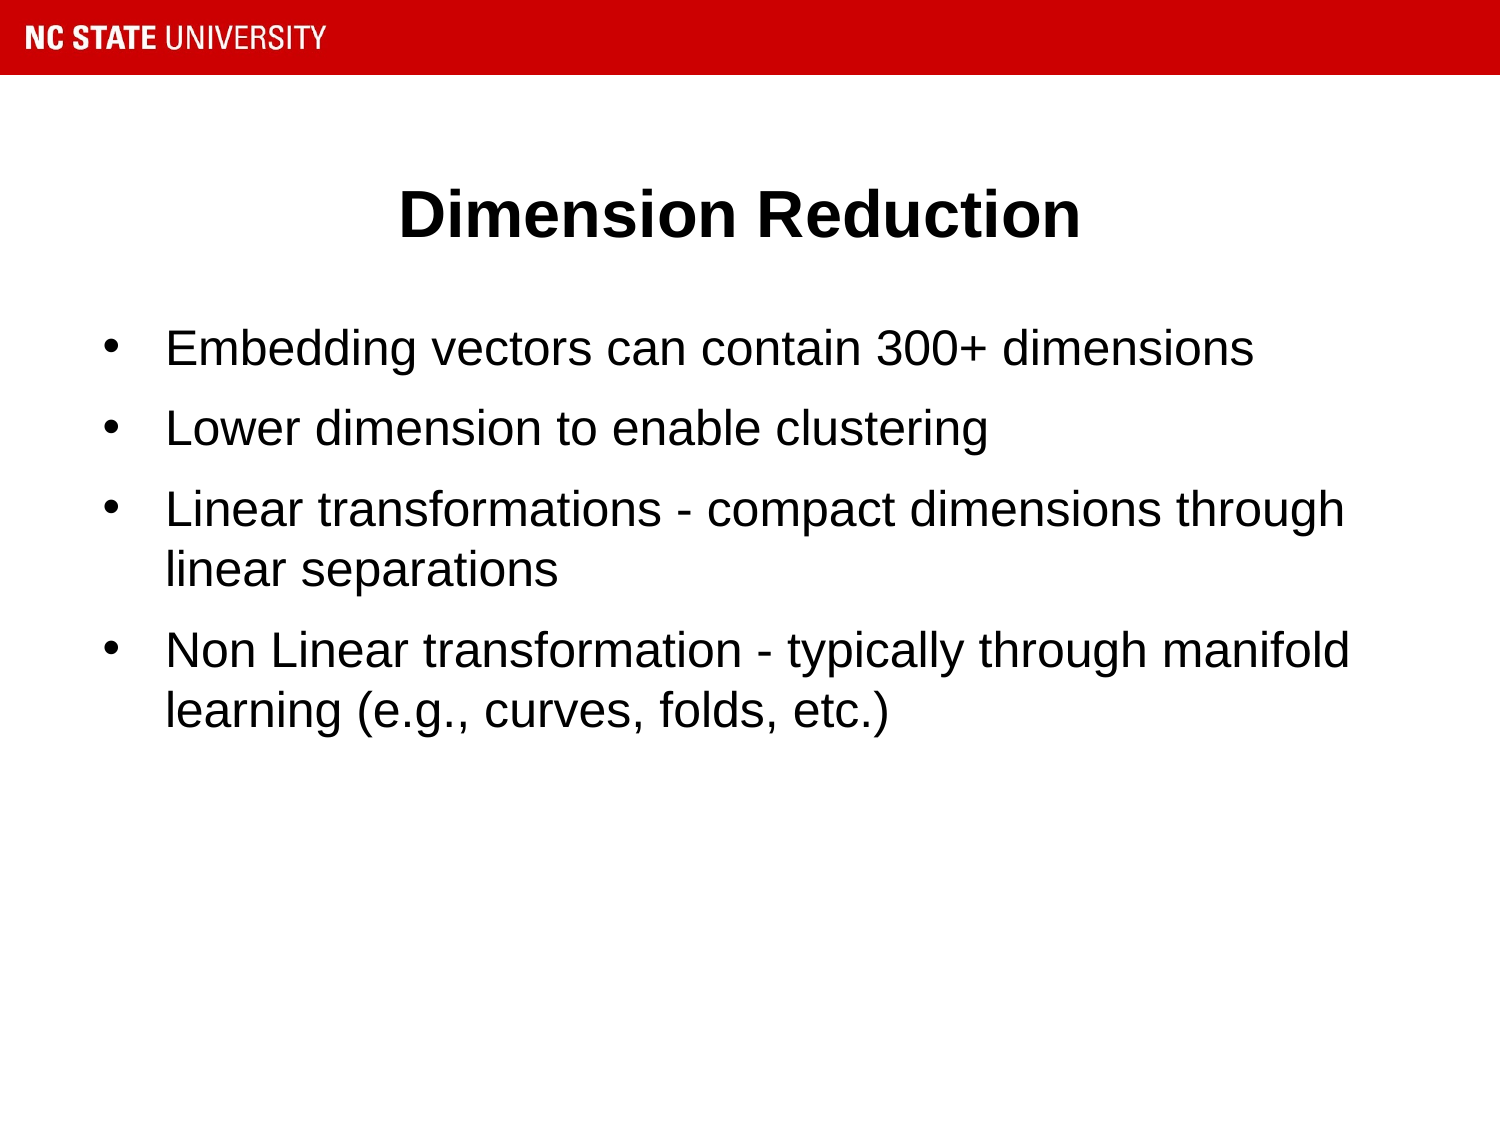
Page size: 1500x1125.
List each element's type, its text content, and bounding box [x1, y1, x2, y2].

title Dimension Reduction [75, 122, 1425, 298]
picture [0, 0, 1500, 75]
list Embedding vectors can contain 300+ dimensions Lower dimension to enable clustering Linear transformations - compact dimensions through linear separations Non Linear transformation - typically through manifold learning (e.g., curves, folds, etc.) [75, 299, 1425, 1005]
